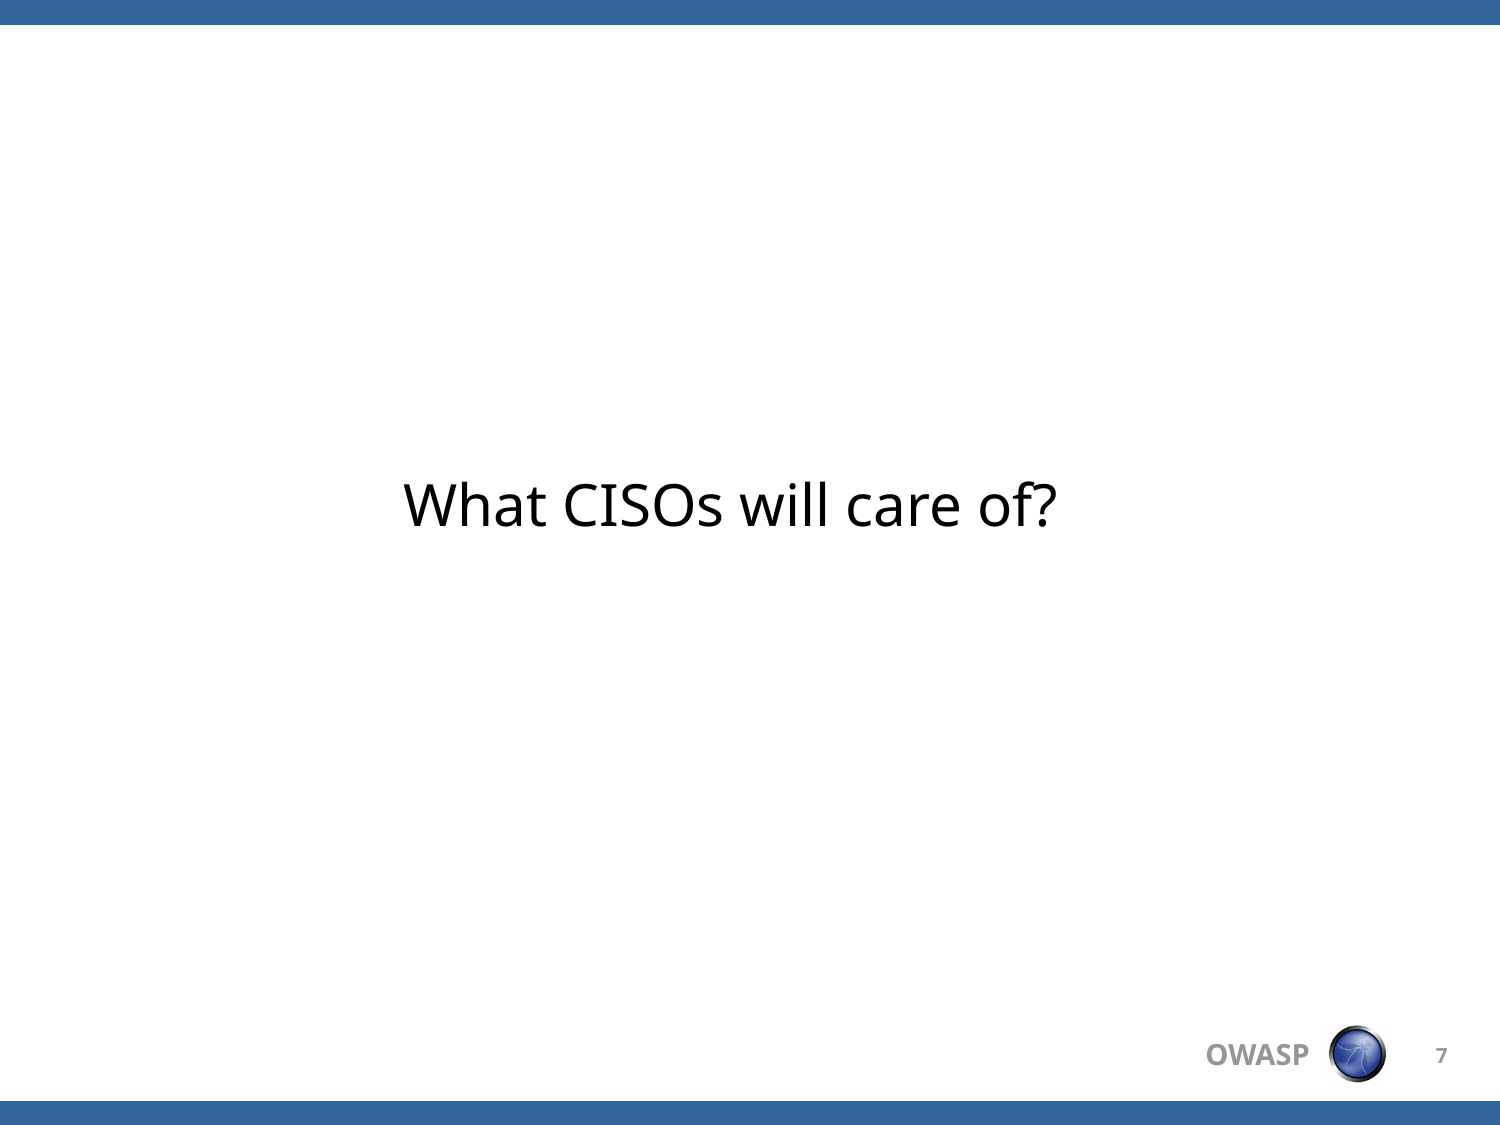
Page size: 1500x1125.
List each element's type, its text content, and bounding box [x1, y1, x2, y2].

text_box What CISOs will care of? [112, 337, 1350, 669]
picture [1325, 1024, 1388, 1083]
slide_number 7 [1408, 1034, 1476, 1073]
